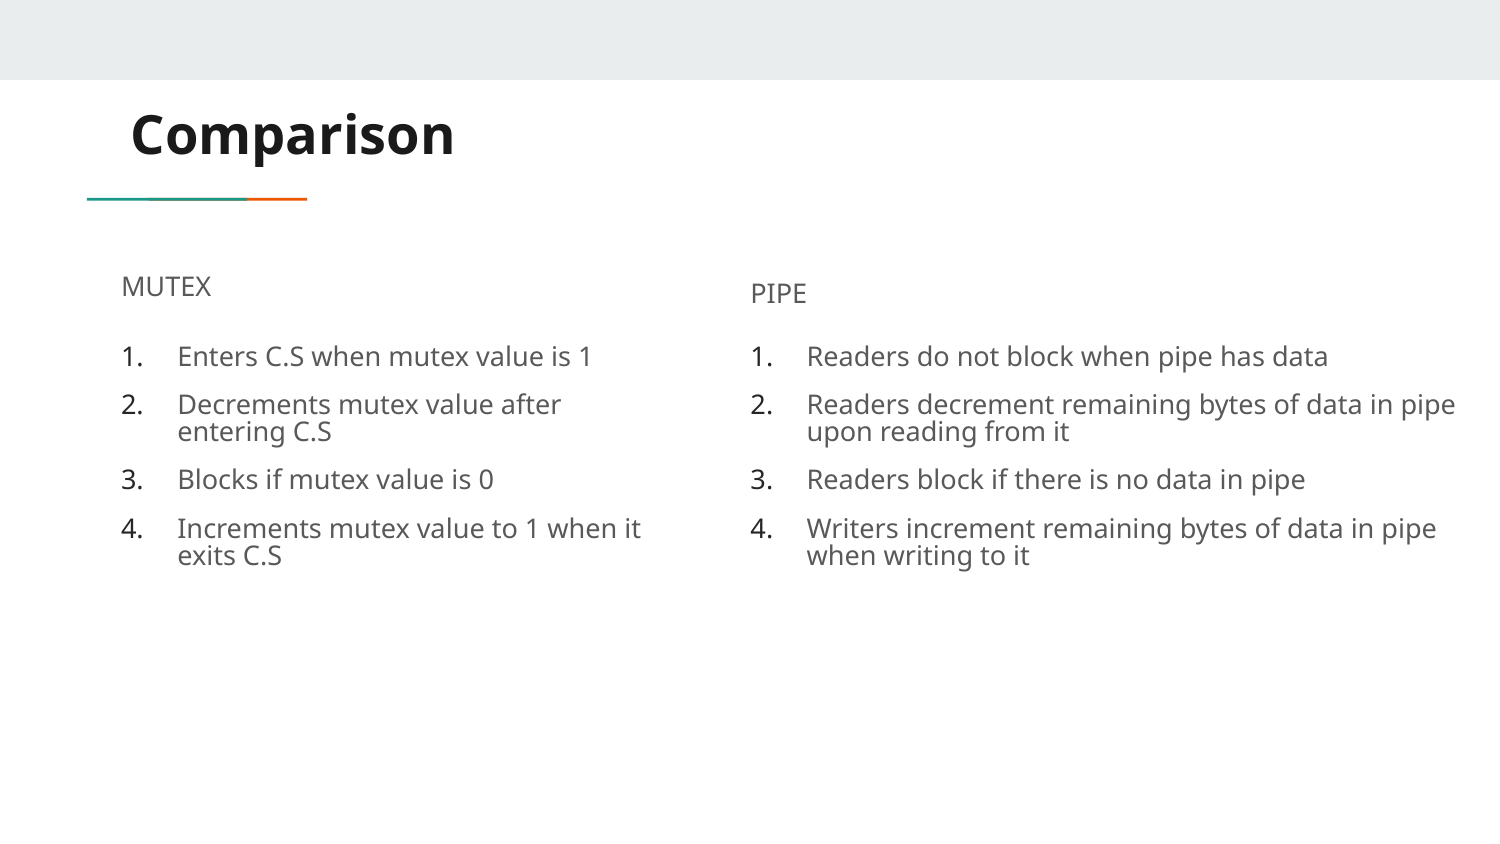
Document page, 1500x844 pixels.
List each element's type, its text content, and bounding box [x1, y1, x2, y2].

title Comparison [119, 93, 1381, 182]
list MUTEX [109, 243, 684, 333]
list PIPE [739, 250, 1313, 338]
list Readers do not block when pipe has data Readers decrement remaining bytes of data in pipe upon reading from it Readers block if there is no data in pipe Writers increment remaining bytes of data in pipe when writing to it [739, 338, 1479, 733]
list Enters C.S when mutex value is 1 Decrements mutex value after entering C.S Blocks if mutex value is 0 Increments mutex value to 1 when it exits C.S [109, 338, 684, 733]
